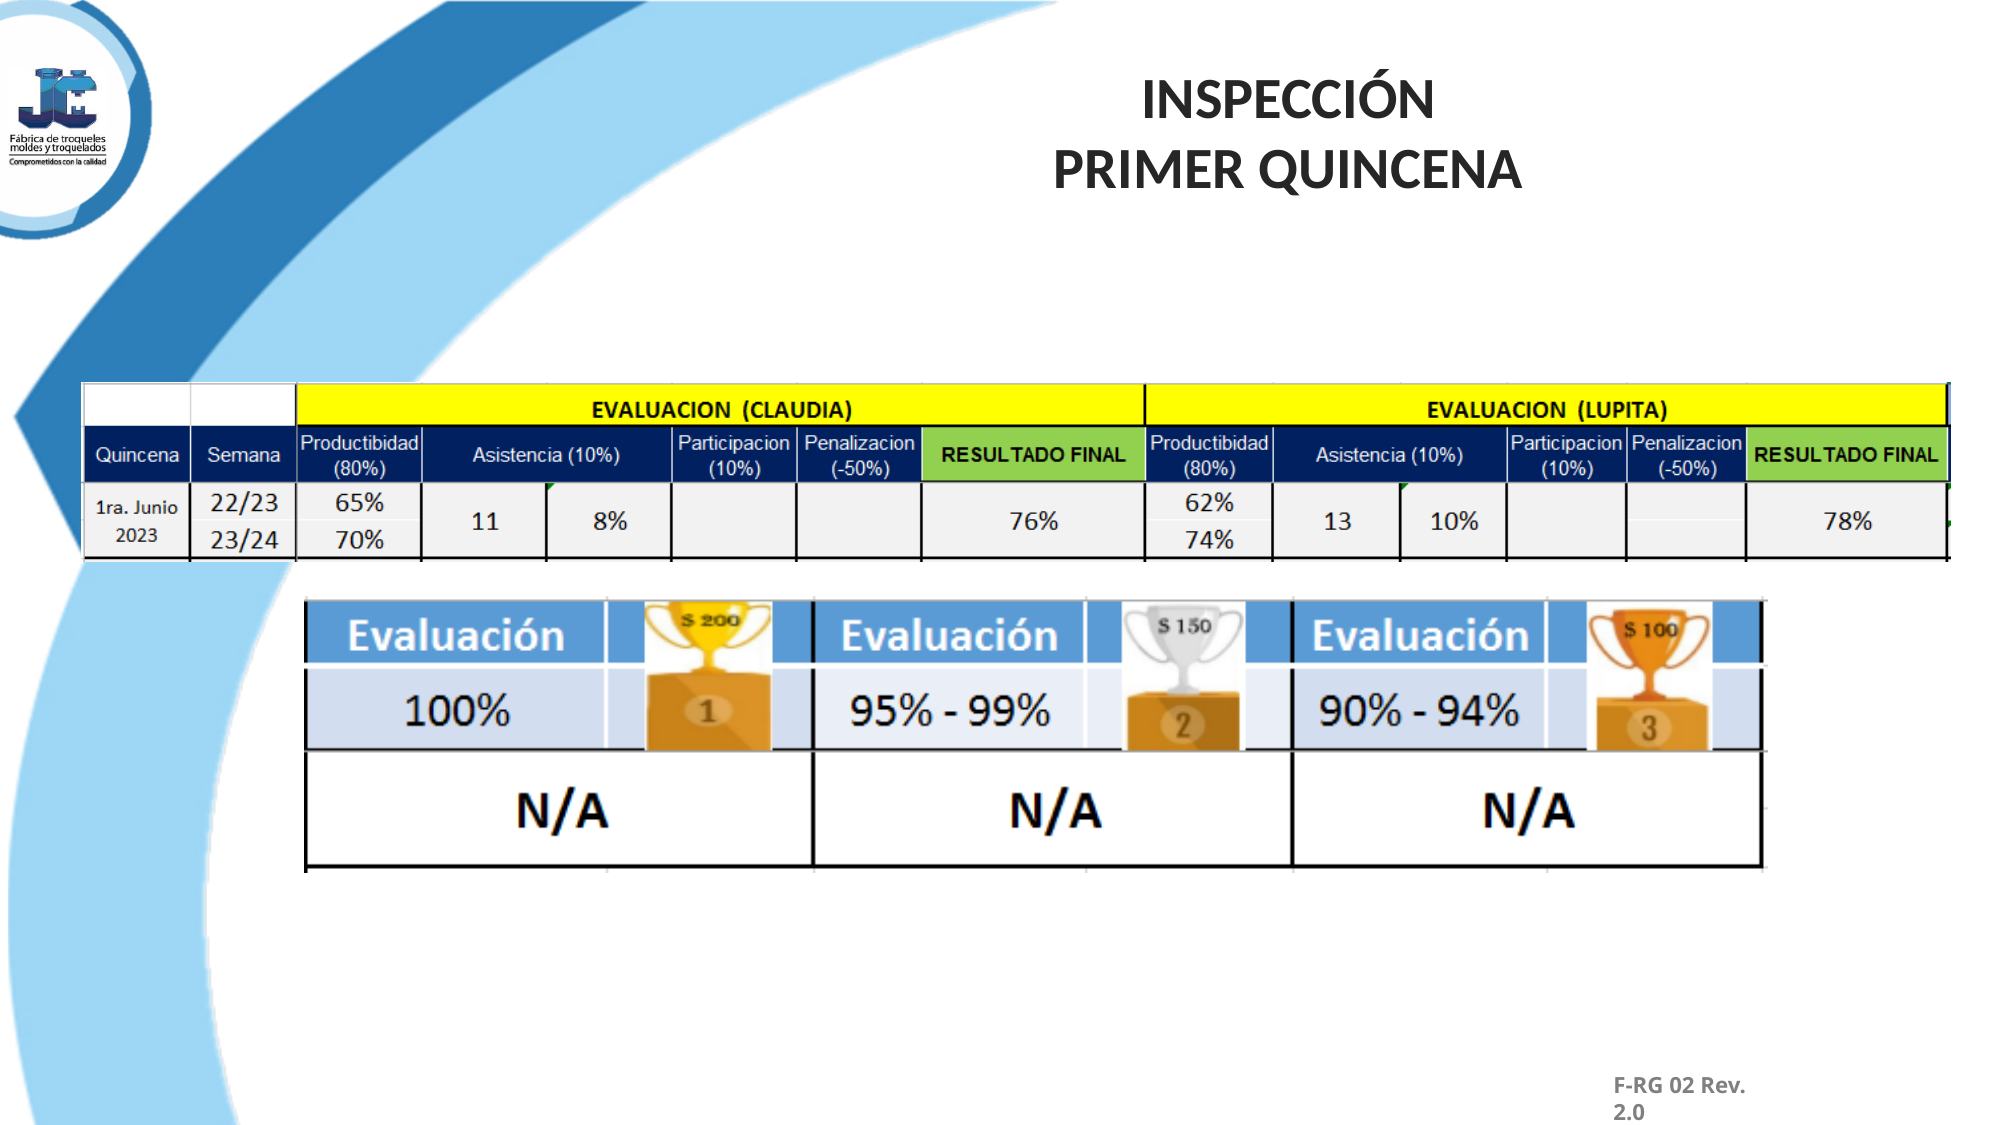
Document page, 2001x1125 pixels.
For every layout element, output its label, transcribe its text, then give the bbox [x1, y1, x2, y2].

picture [0, 0, 1952, 1123]
text_box INSPECCIÓN PRIMER QUINCENA [685, 53, 1892, 208]
